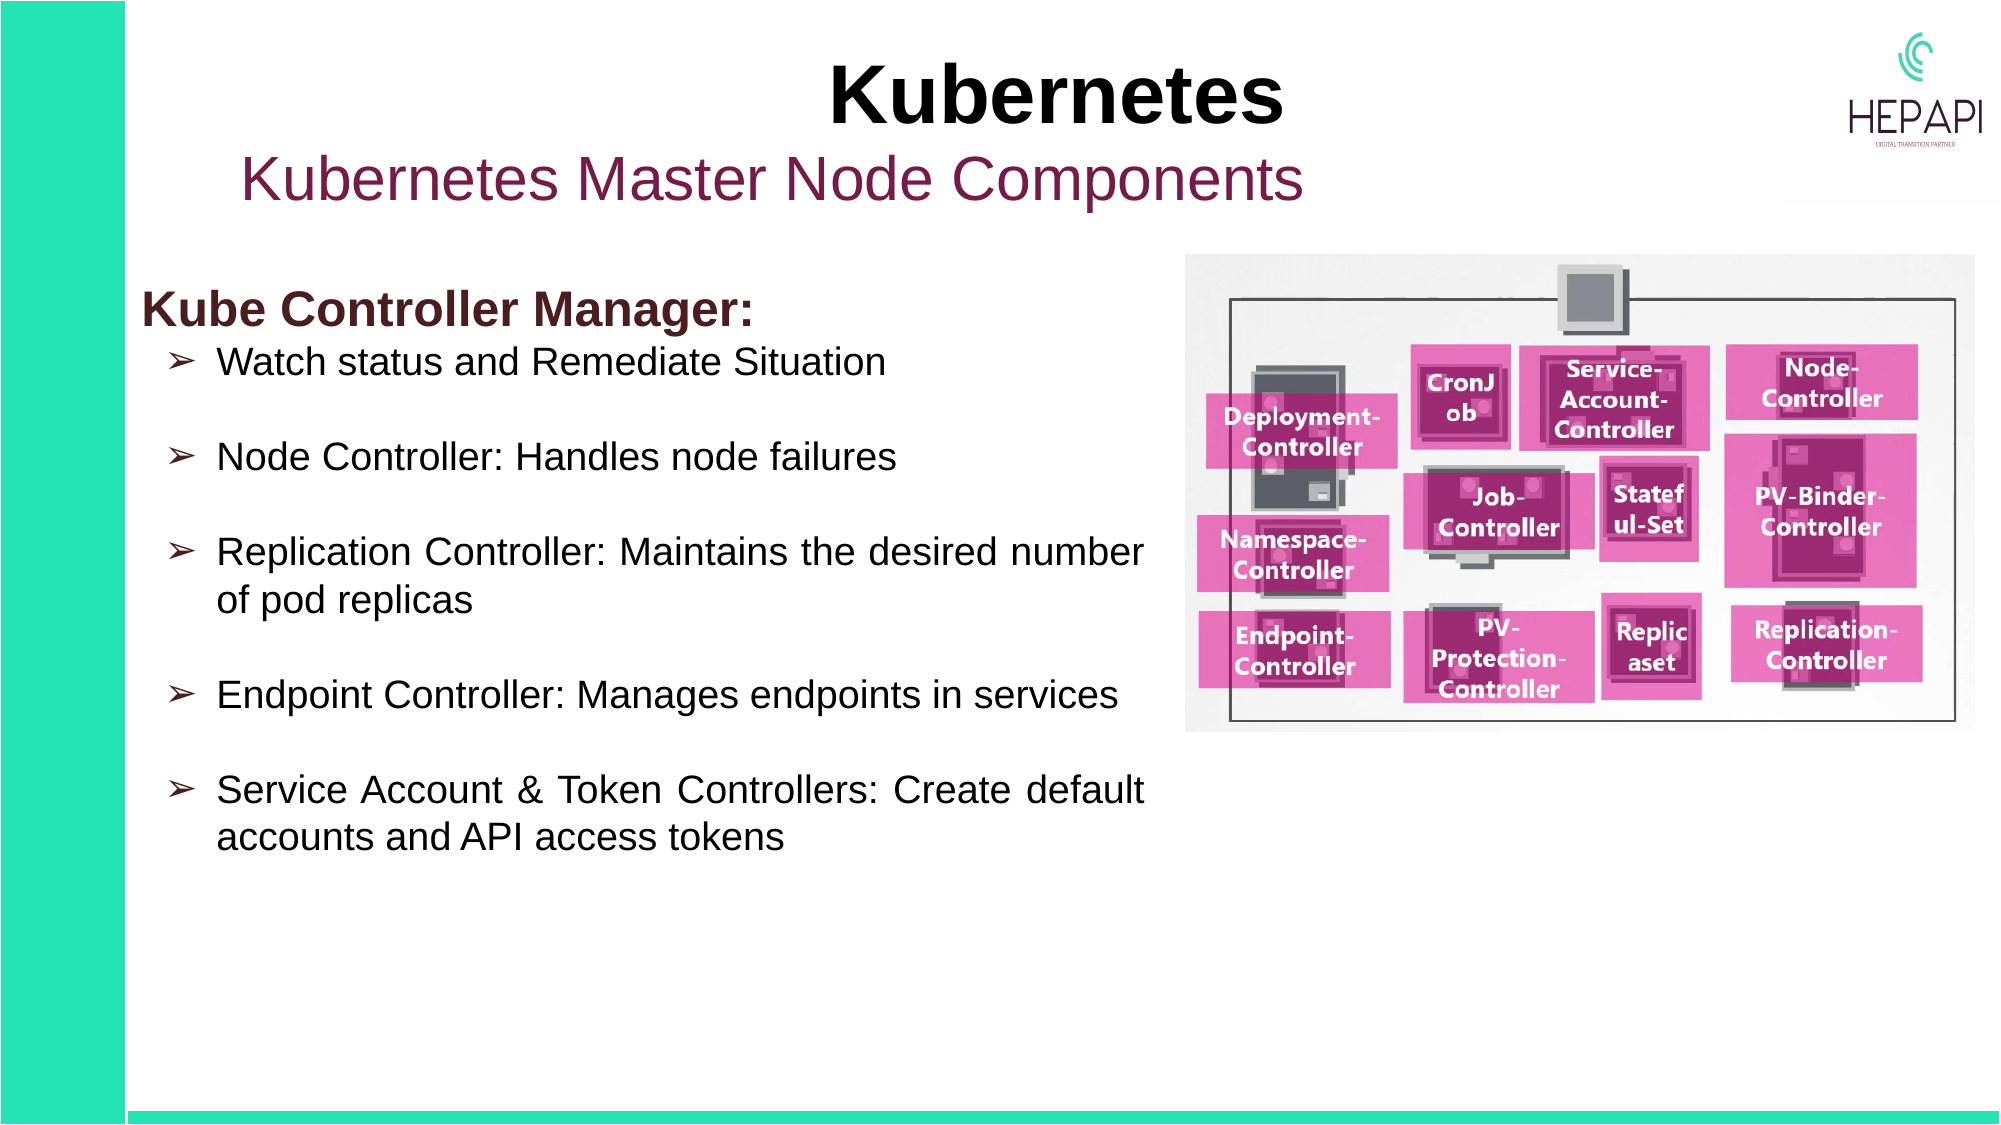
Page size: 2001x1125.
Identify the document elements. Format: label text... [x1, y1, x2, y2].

text_box Kubernetes Master Node Components [225, 123, 1846, 229]
picture [1185, 254, 1976, 733]
picture [1784, 0, 2000, 201]
text_box [0, 0, 127, 1125]
text_box Kubernetes [114, 0, 1780, 149]
text_box [126, 1109, 2000, 1125]
text_box Kube Controller Manager: Watch status and Remediate Situation Node Controller: Handles node failures Replication Controller: Maintains the desired number of pod replicas Endpoint Controller: Manages endpoints in services Service Account & Token Controllers: Create default accounts and API access tokens [126, 236, 1161, 922]
